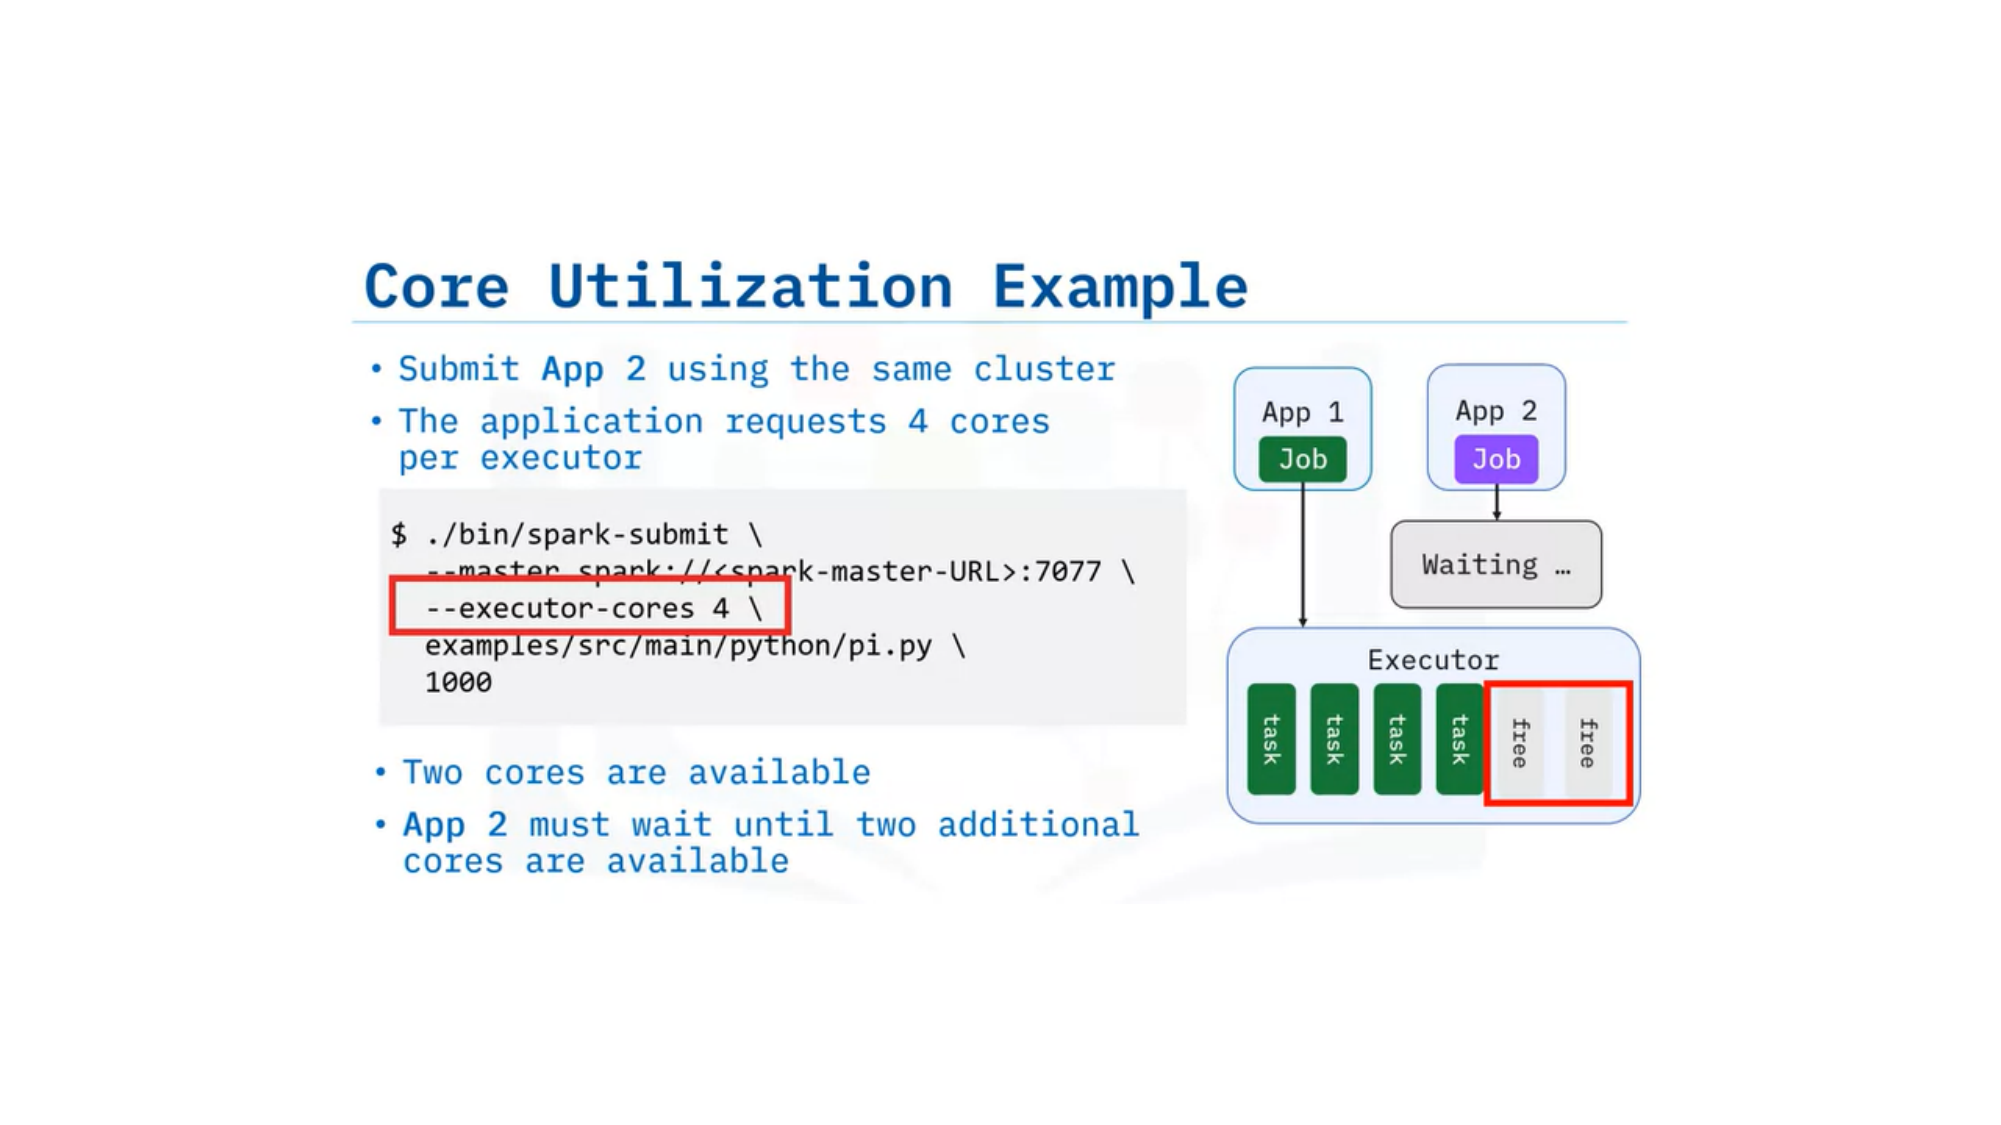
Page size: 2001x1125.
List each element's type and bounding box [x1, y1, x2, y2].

picture [310, 221, 1690, 904]
